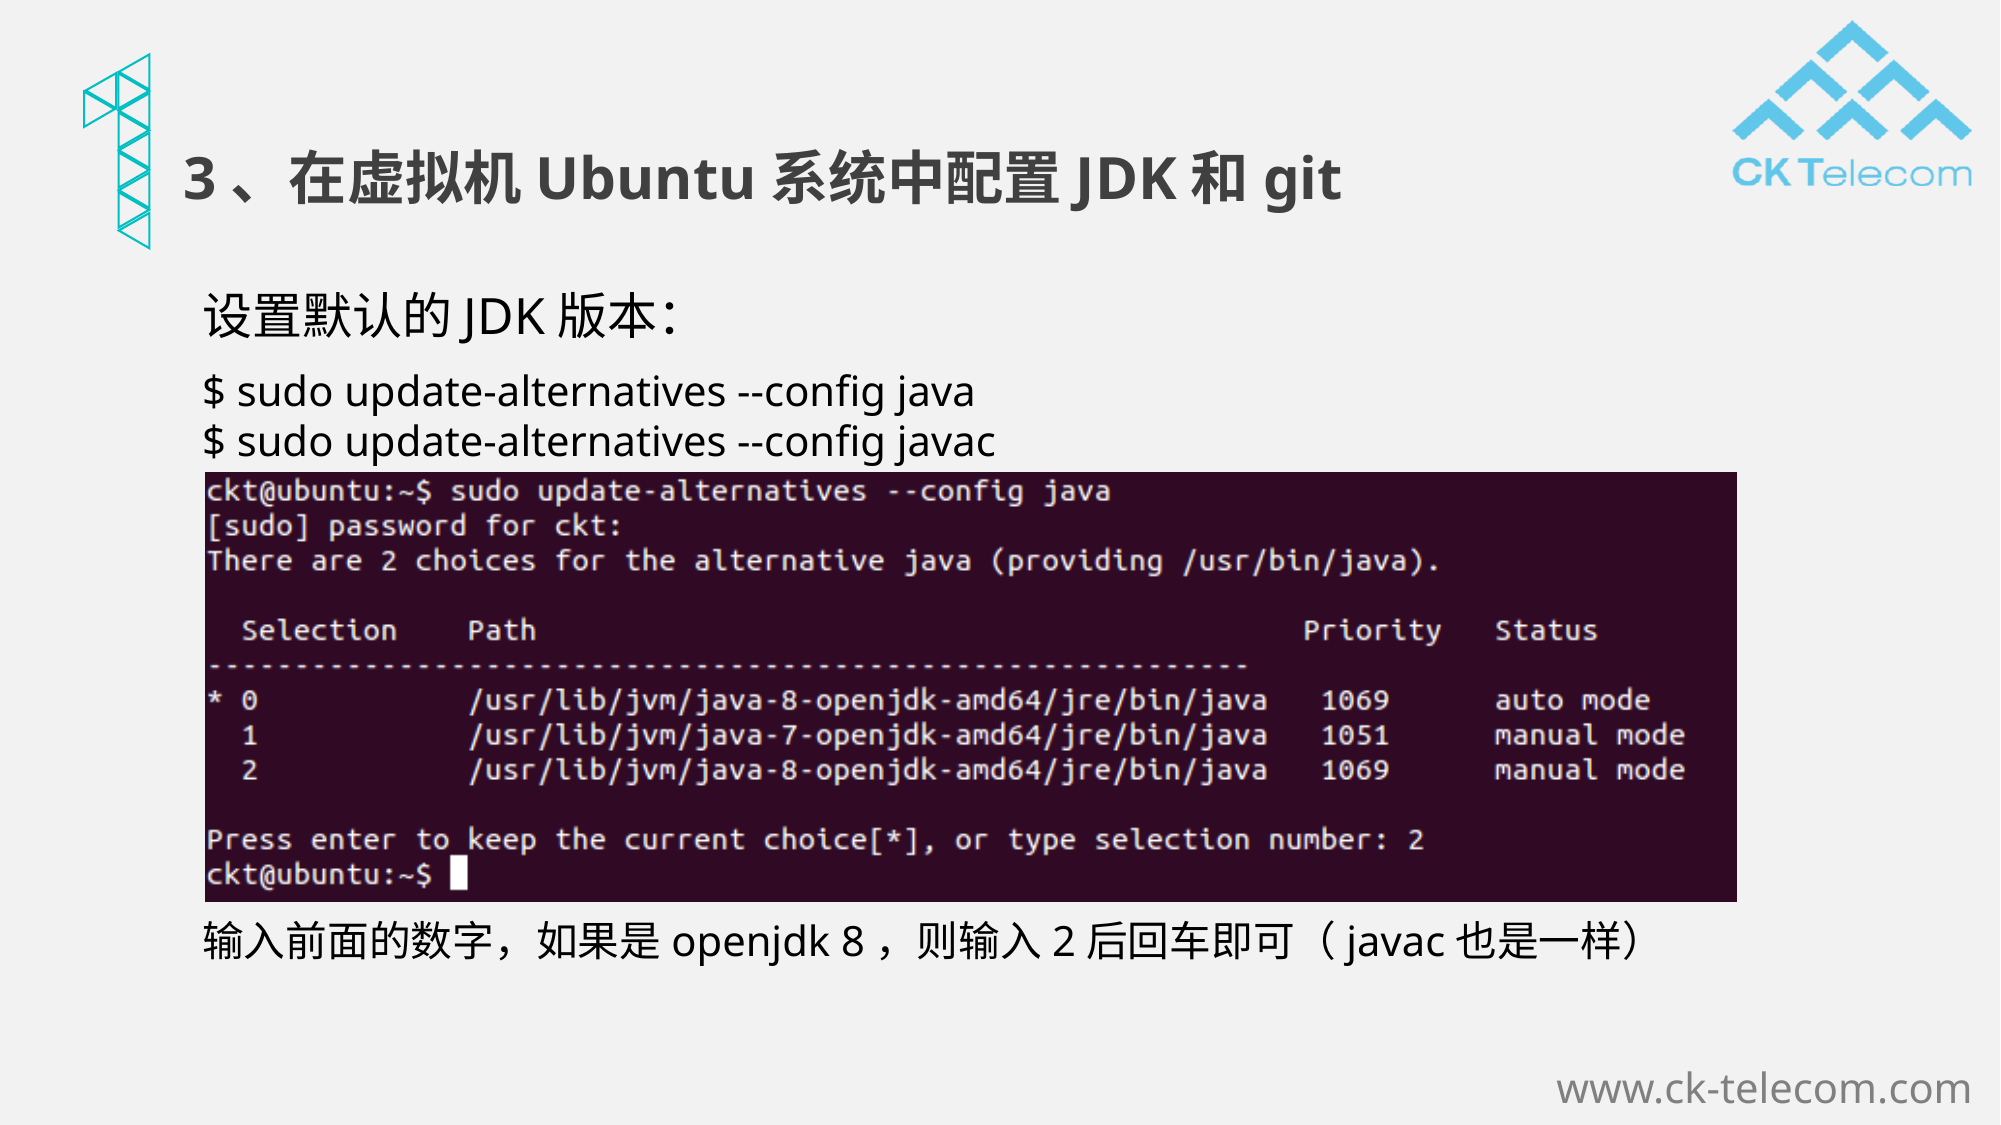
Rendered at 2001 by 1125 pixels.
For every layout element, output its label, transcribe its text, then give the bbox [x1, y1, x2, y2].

text_box 设置默认的JDK版本： $ sudo update-alternatives --config java $ sudo update-alternatives --config javac 输入前面的数字，如果是openjdk 8，则输入2后回车即可（javac也是一样） [187, 277, 1697, 1023]
picture [1732, 20, 1972, 187]
picture [205, 472, 1737, 902]
list 3、在虚拟机Ubuntu系统中配置JDK和git [168, 141, 1697, 208]
text_box www.ck-telecom.com [1541, 1054, 1988, 1120]
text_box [74, 52, 160, 242]
